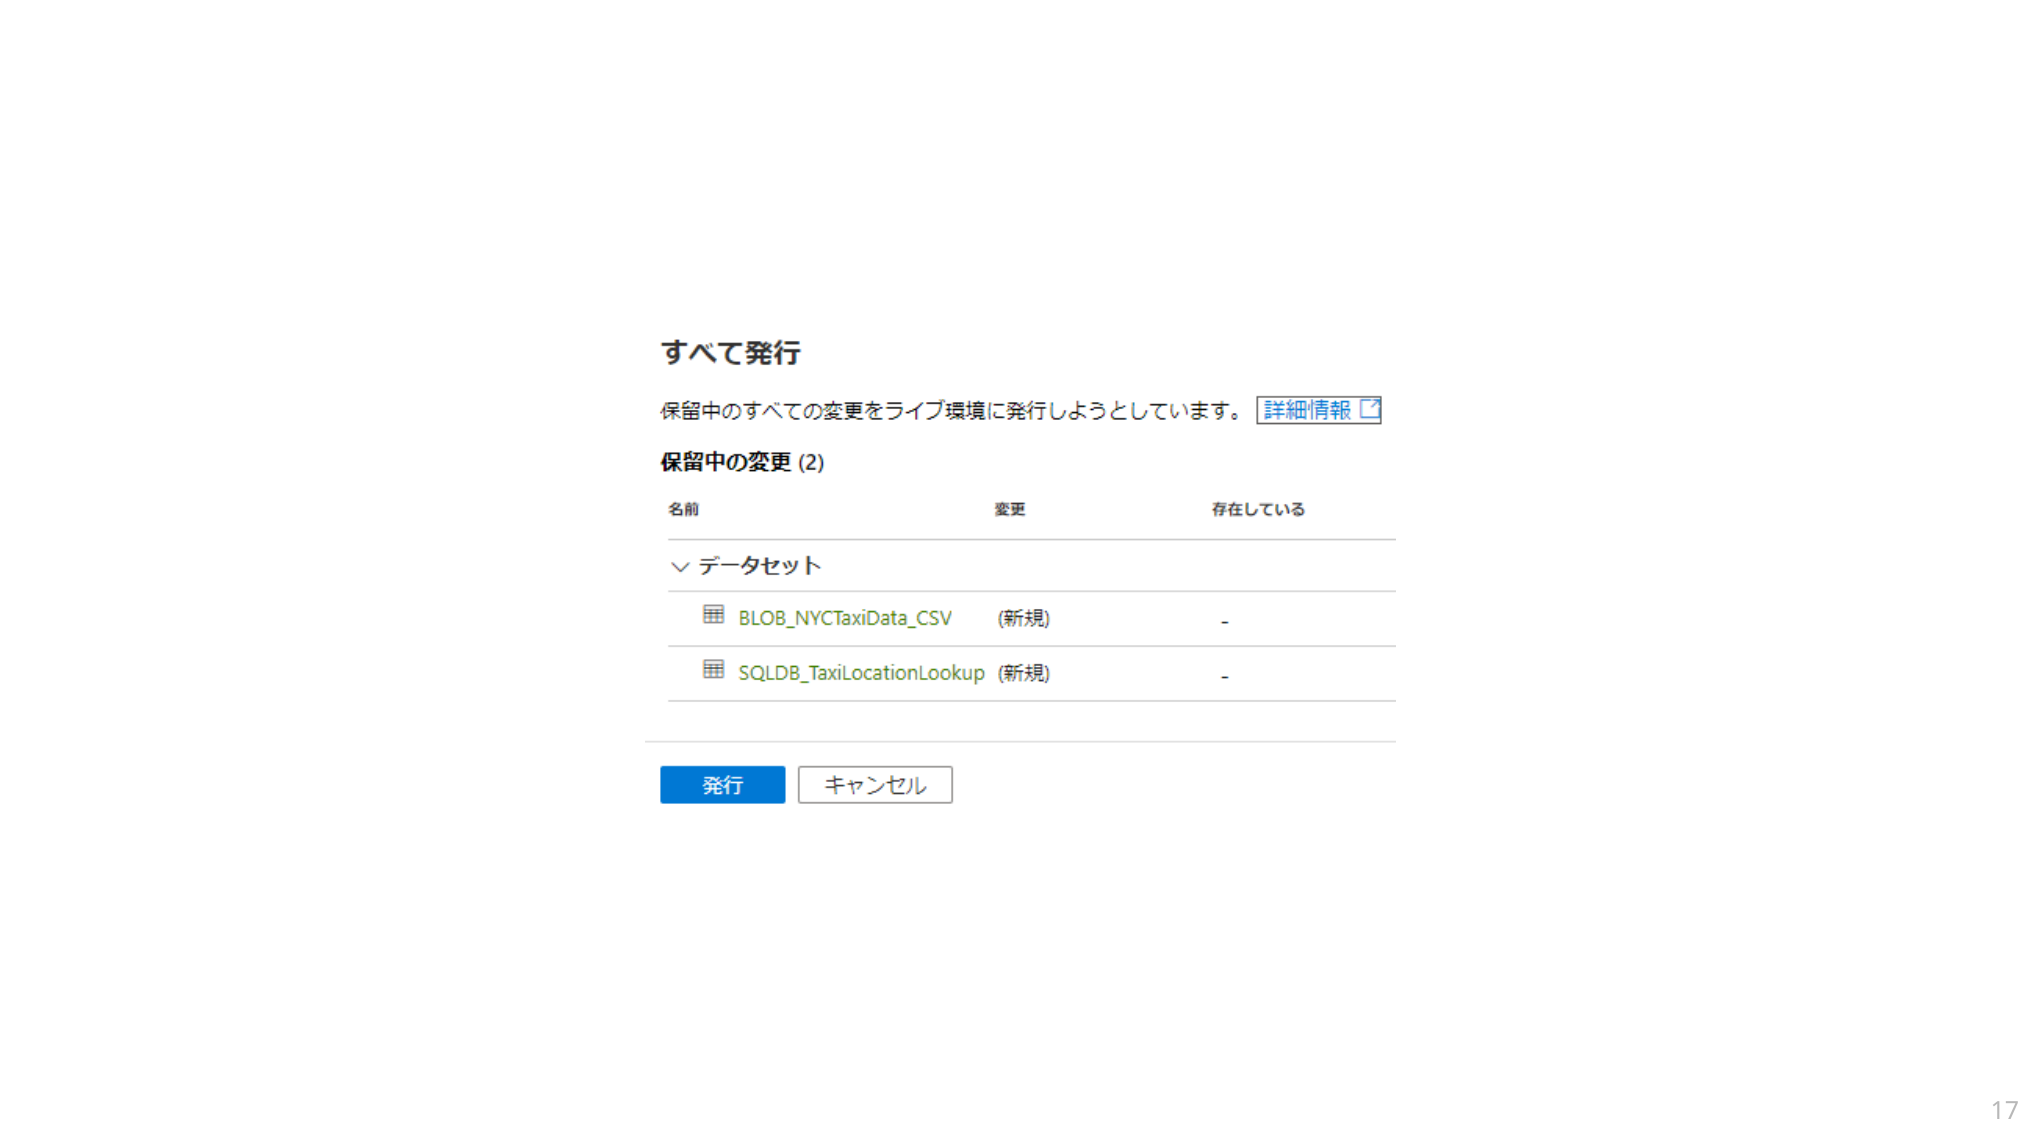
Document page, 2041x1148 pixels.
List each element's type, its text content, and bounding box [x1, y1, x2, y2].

picture [644, 329, 1396, 818]
slide_number 17 [1575, 1081, 2035, 1143]
